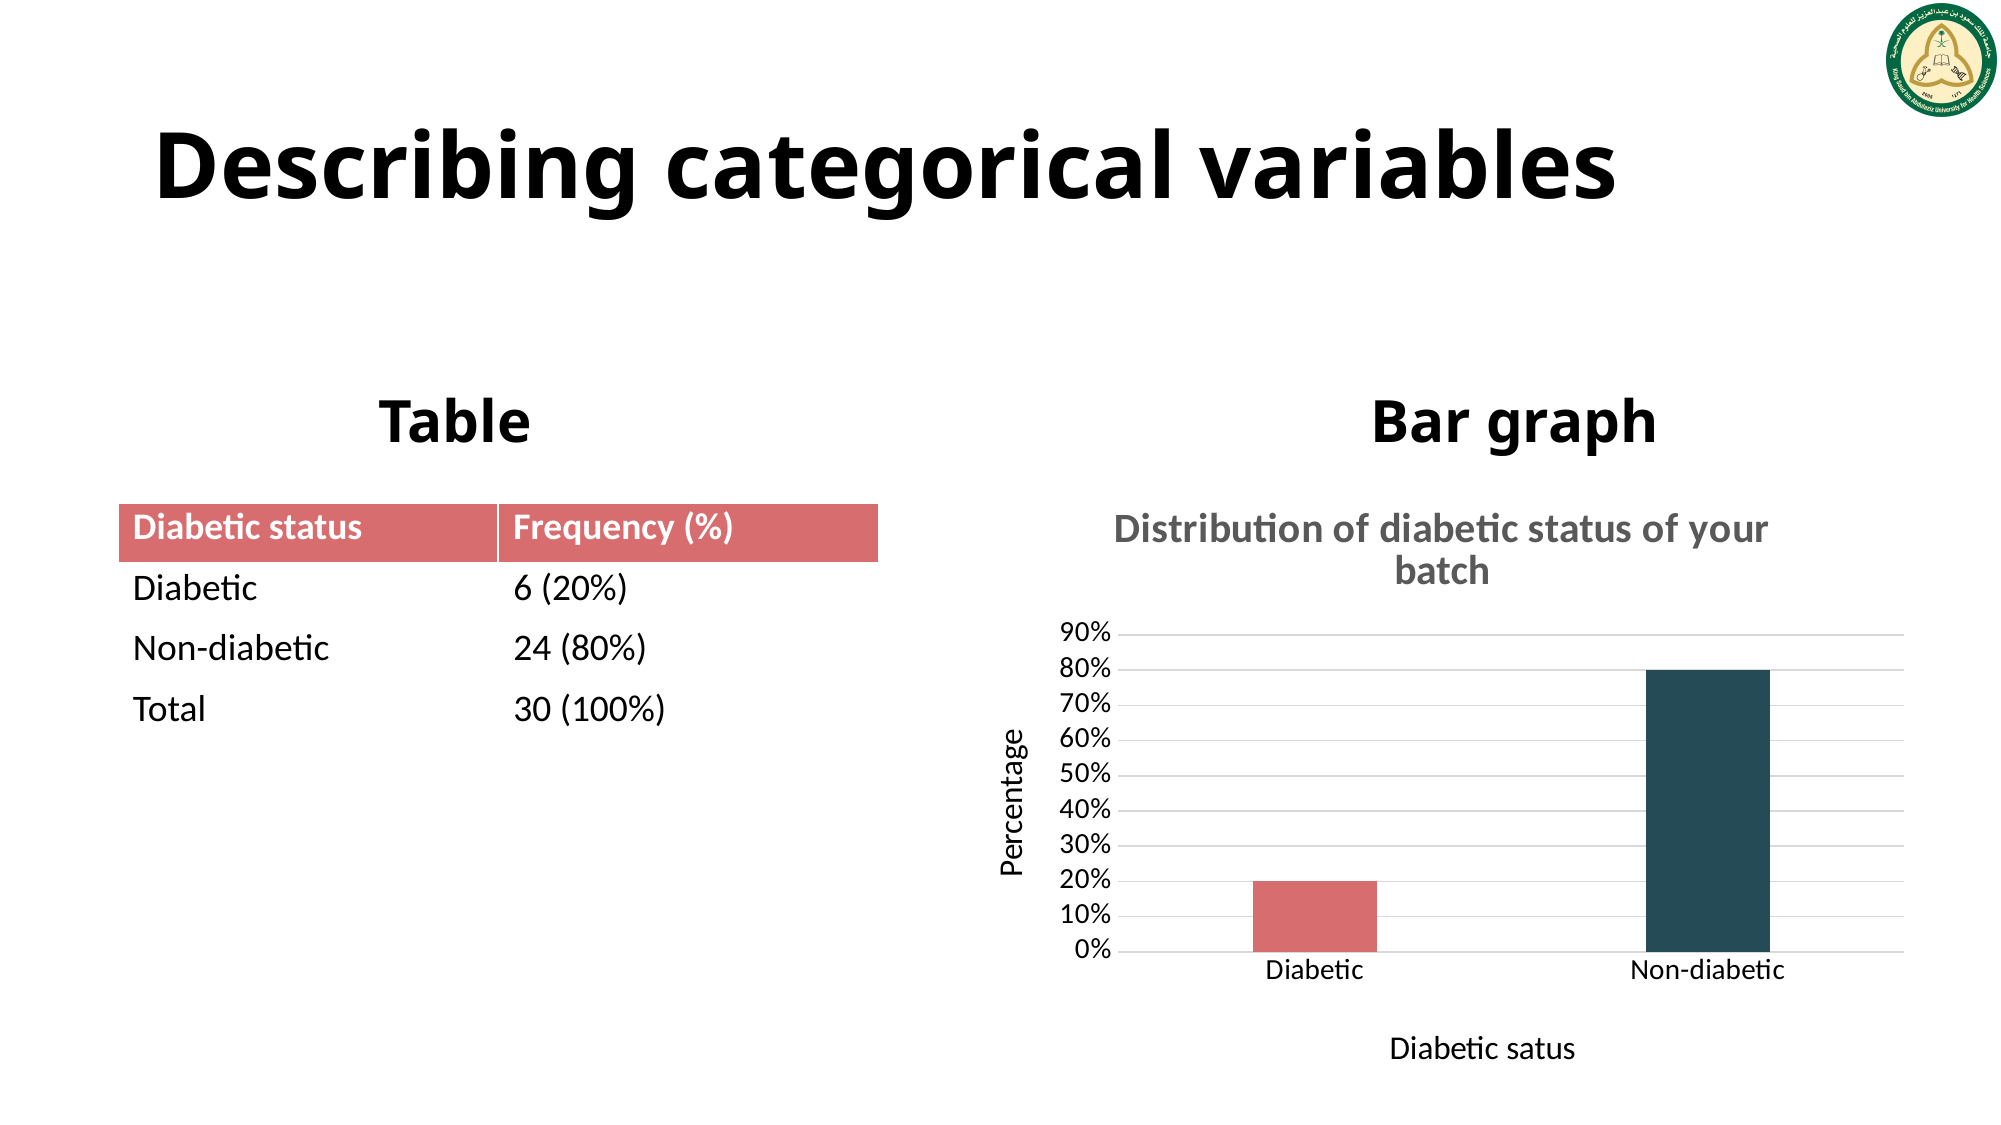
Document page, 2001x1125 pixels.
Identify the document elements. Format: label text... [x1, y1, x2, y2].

text_box Table [250, 377, 660, 462]
table_cell Total [119, 687, 497, 746]
table_header Diabetic status [119, 504, 497, 562]
chart [960, 478, 1924, 1078]
table_cell 6 (20%) [499, 567, 878, 624]
title Describing categorical variables [137, 59, 1863, 278]
text_box Bar graph [1309, 377, 1719, 462]
table_header Frequency (%) [499, 504, 878, 562]
table_cell 30 (100%) [499, 687, 878, 746]
table_cell Non-diabetic [119, 626, 497, 685]
table_cell Diabetic [119, 567, 497, 624]
picture [1886, 3, 1997, 117]
table_cell 24 (80%) [499, 626, 878, 685]
